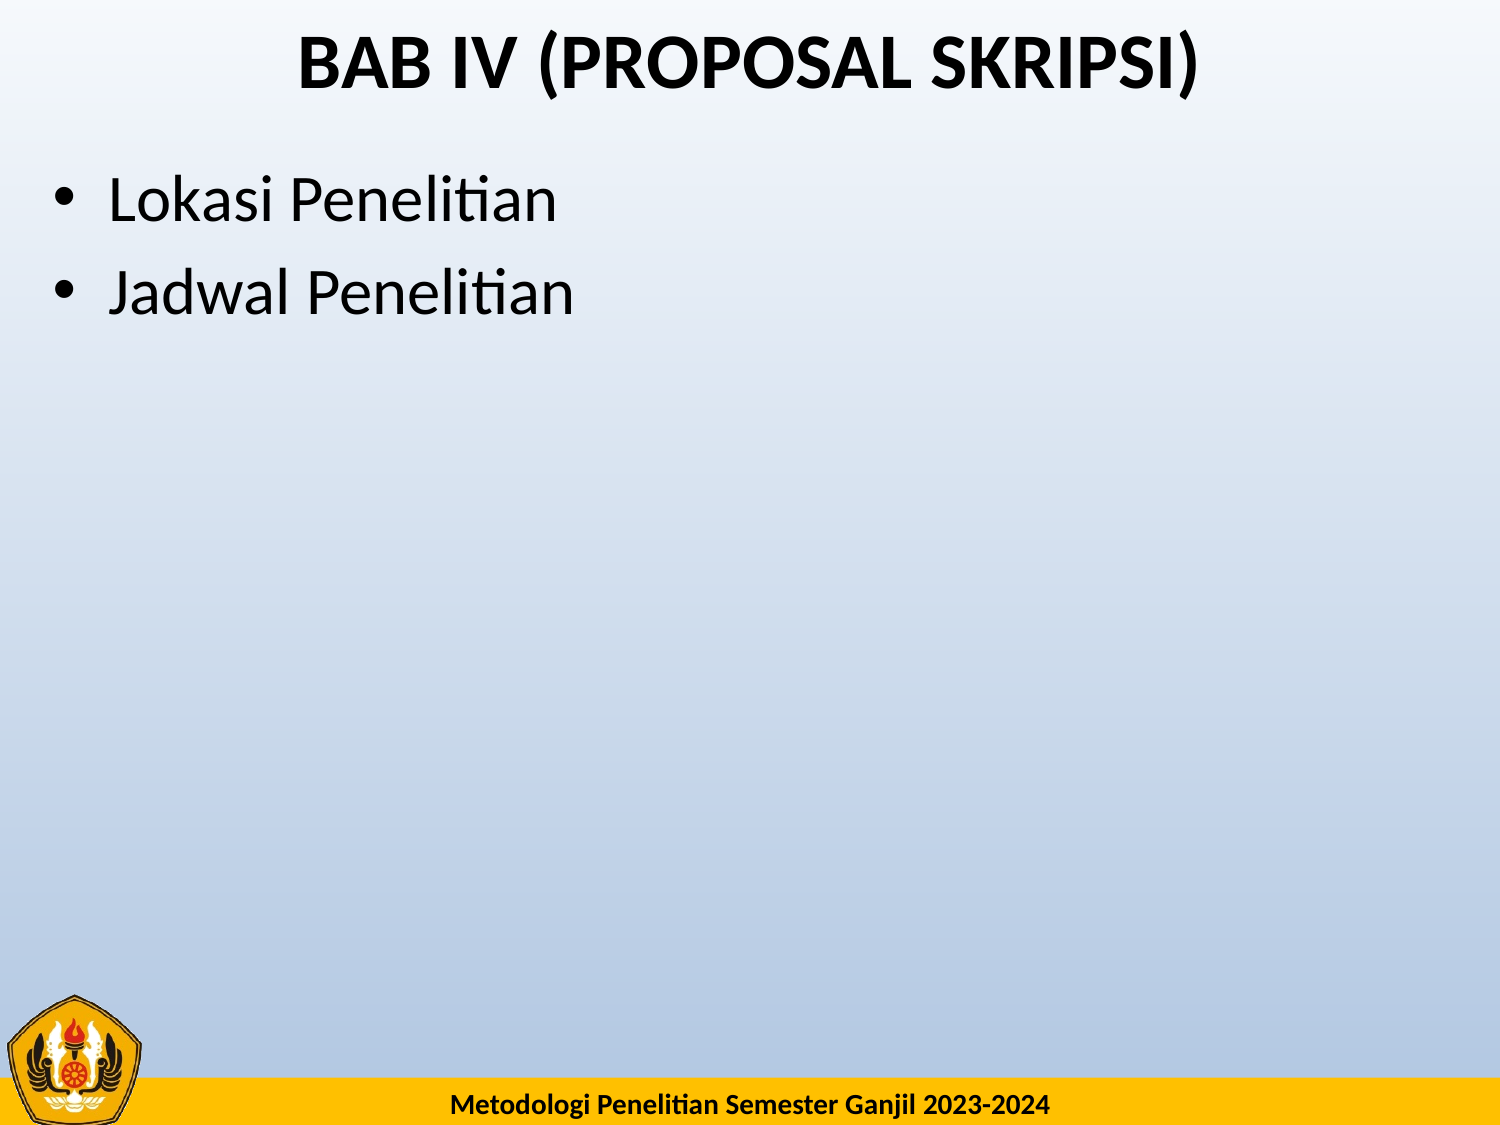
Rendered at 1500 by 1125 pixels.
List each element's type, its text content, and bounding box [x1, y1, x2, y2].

picture [0, 986, 161, 1125]
list Lokasi Penelitian Jadwal Penelitian [37, 147, 1463, 979]
title BAB IV (PROPOSAL SKRIPSI) [0, 2, 1500, 113]
